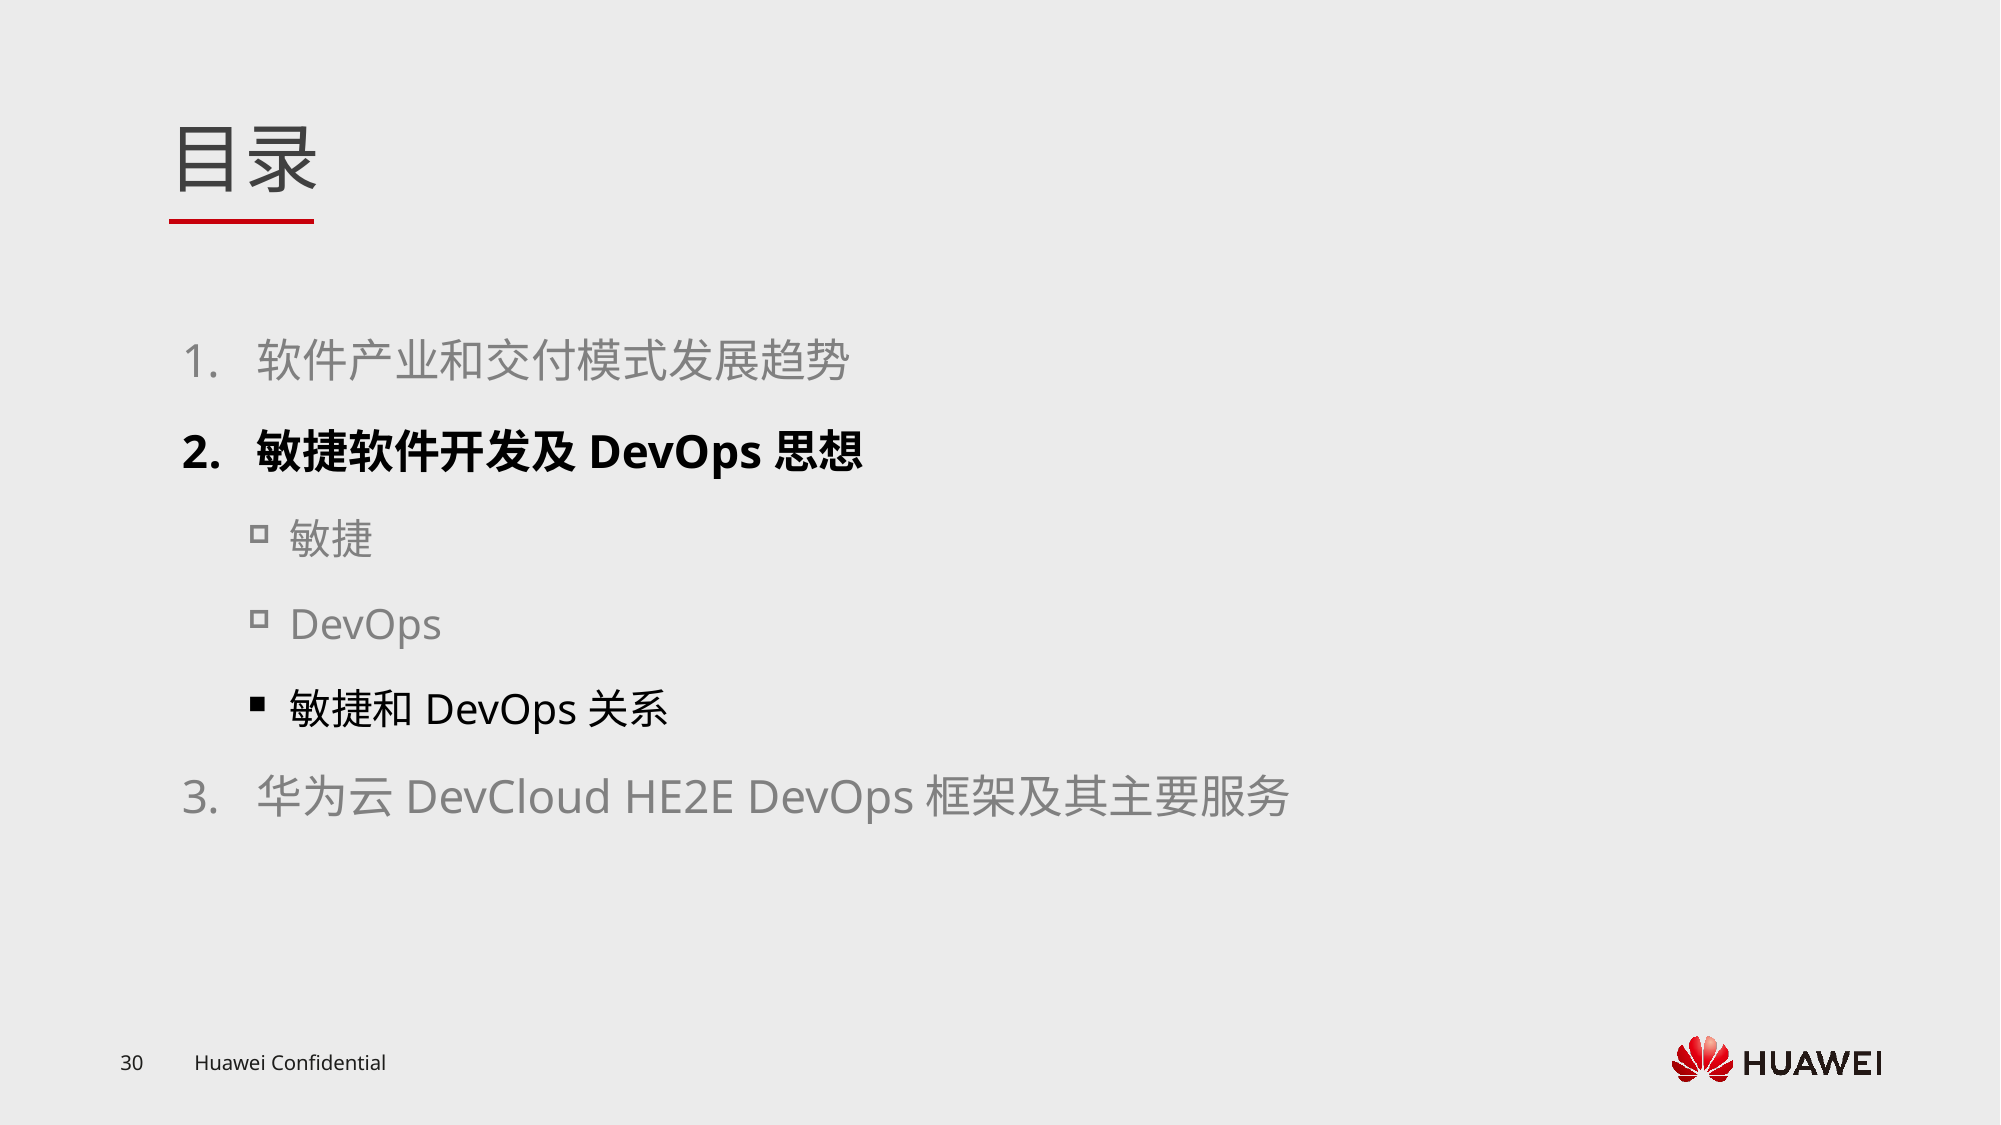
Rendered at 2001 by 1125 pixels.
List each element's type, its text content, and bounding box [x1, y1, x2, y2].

picture [1672, 1036, 1881, 1082]
list 软件产业和交付模式发展趋势 敏捷软件开发及DevOps思想 敏捷 DevOps 敏捷和DevOps关系 华为云DevCloud HE2E DevOps框架及其主要服务 [167, 302, 1833, 970]
